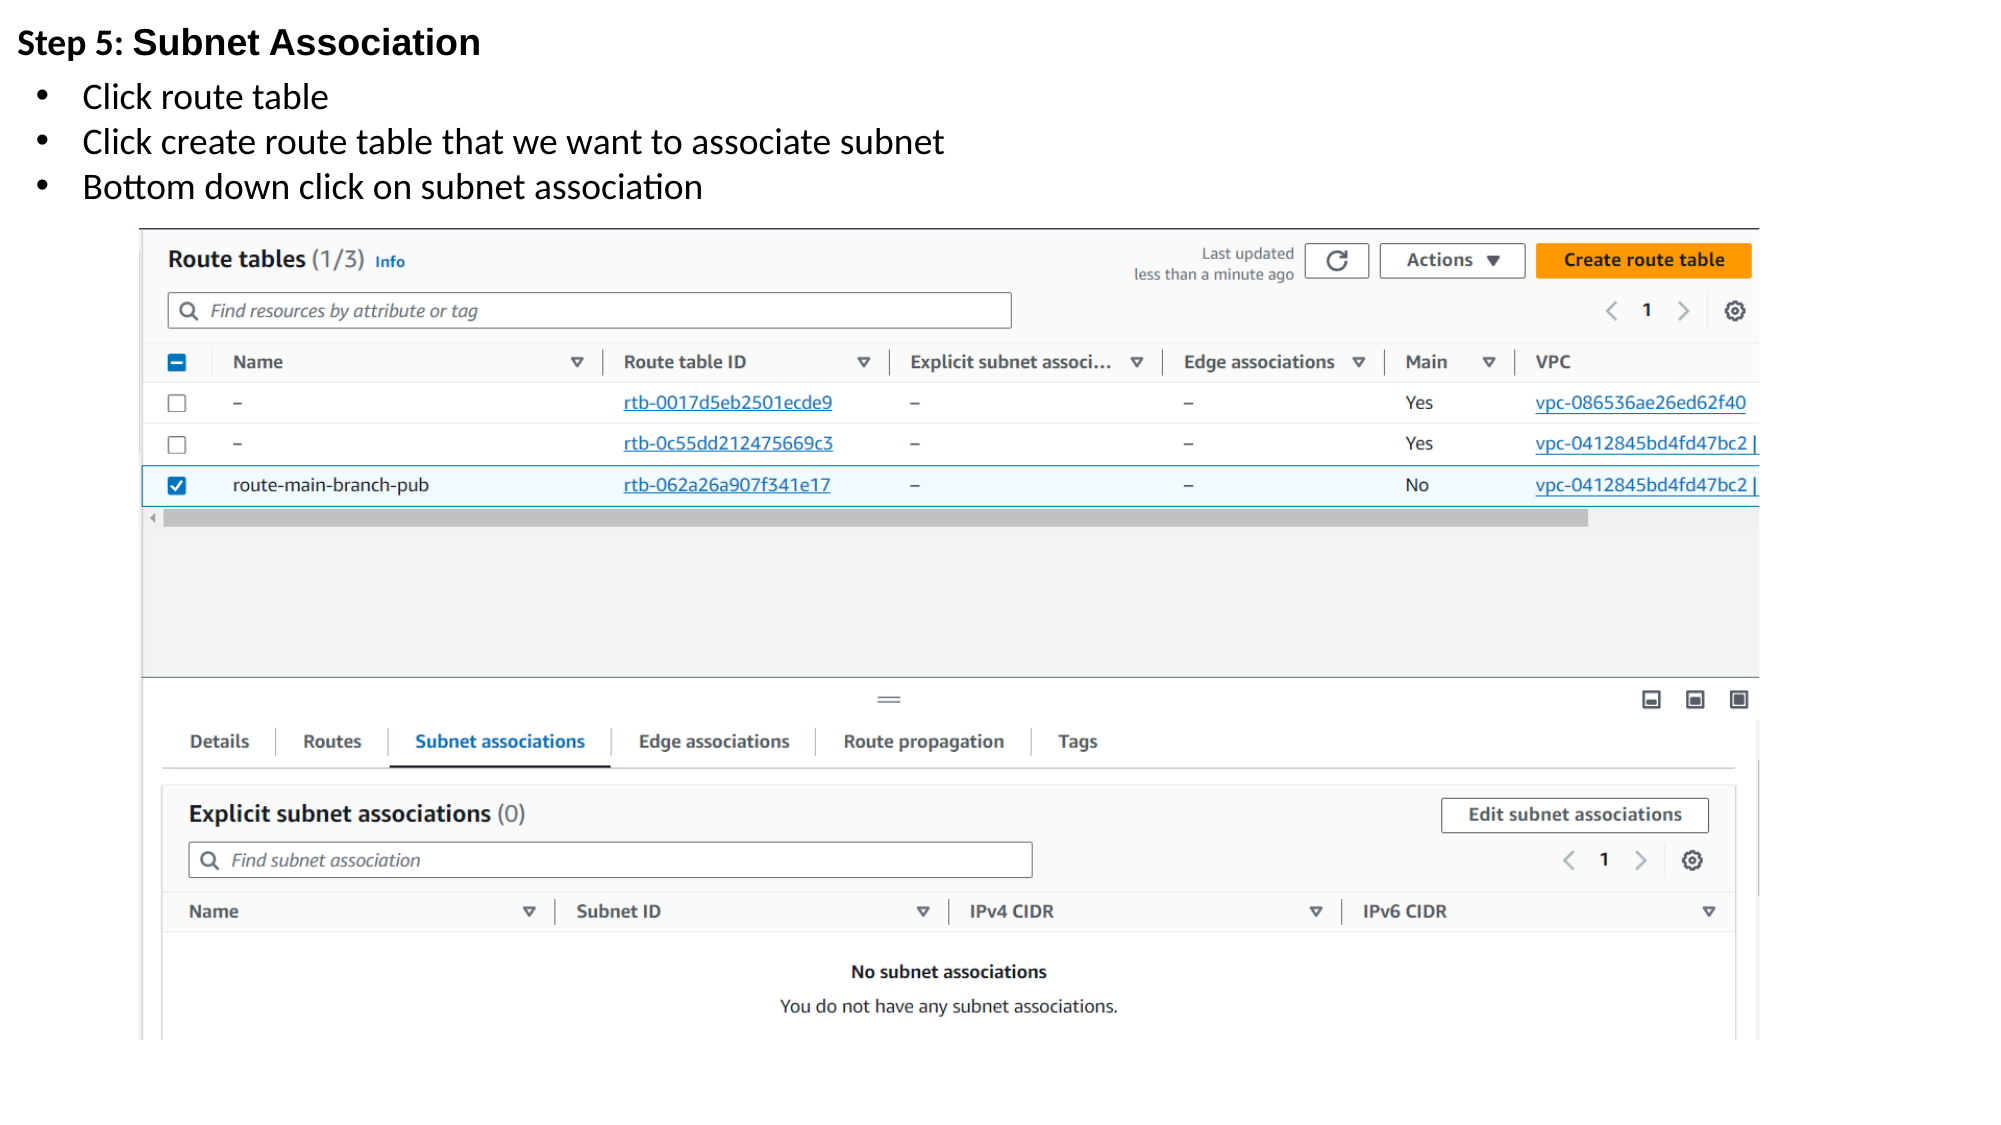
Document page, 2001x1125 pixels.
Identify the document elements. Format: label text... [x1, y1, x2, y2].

text_box Click route table Click create route table that we want to associate subnet Bottom down click on subnet association [21, 64, 961, 215]
text_box Step 5: Subnet Association [2, 10, 497, 116]
picture [139, 228, 1760, 1040]
